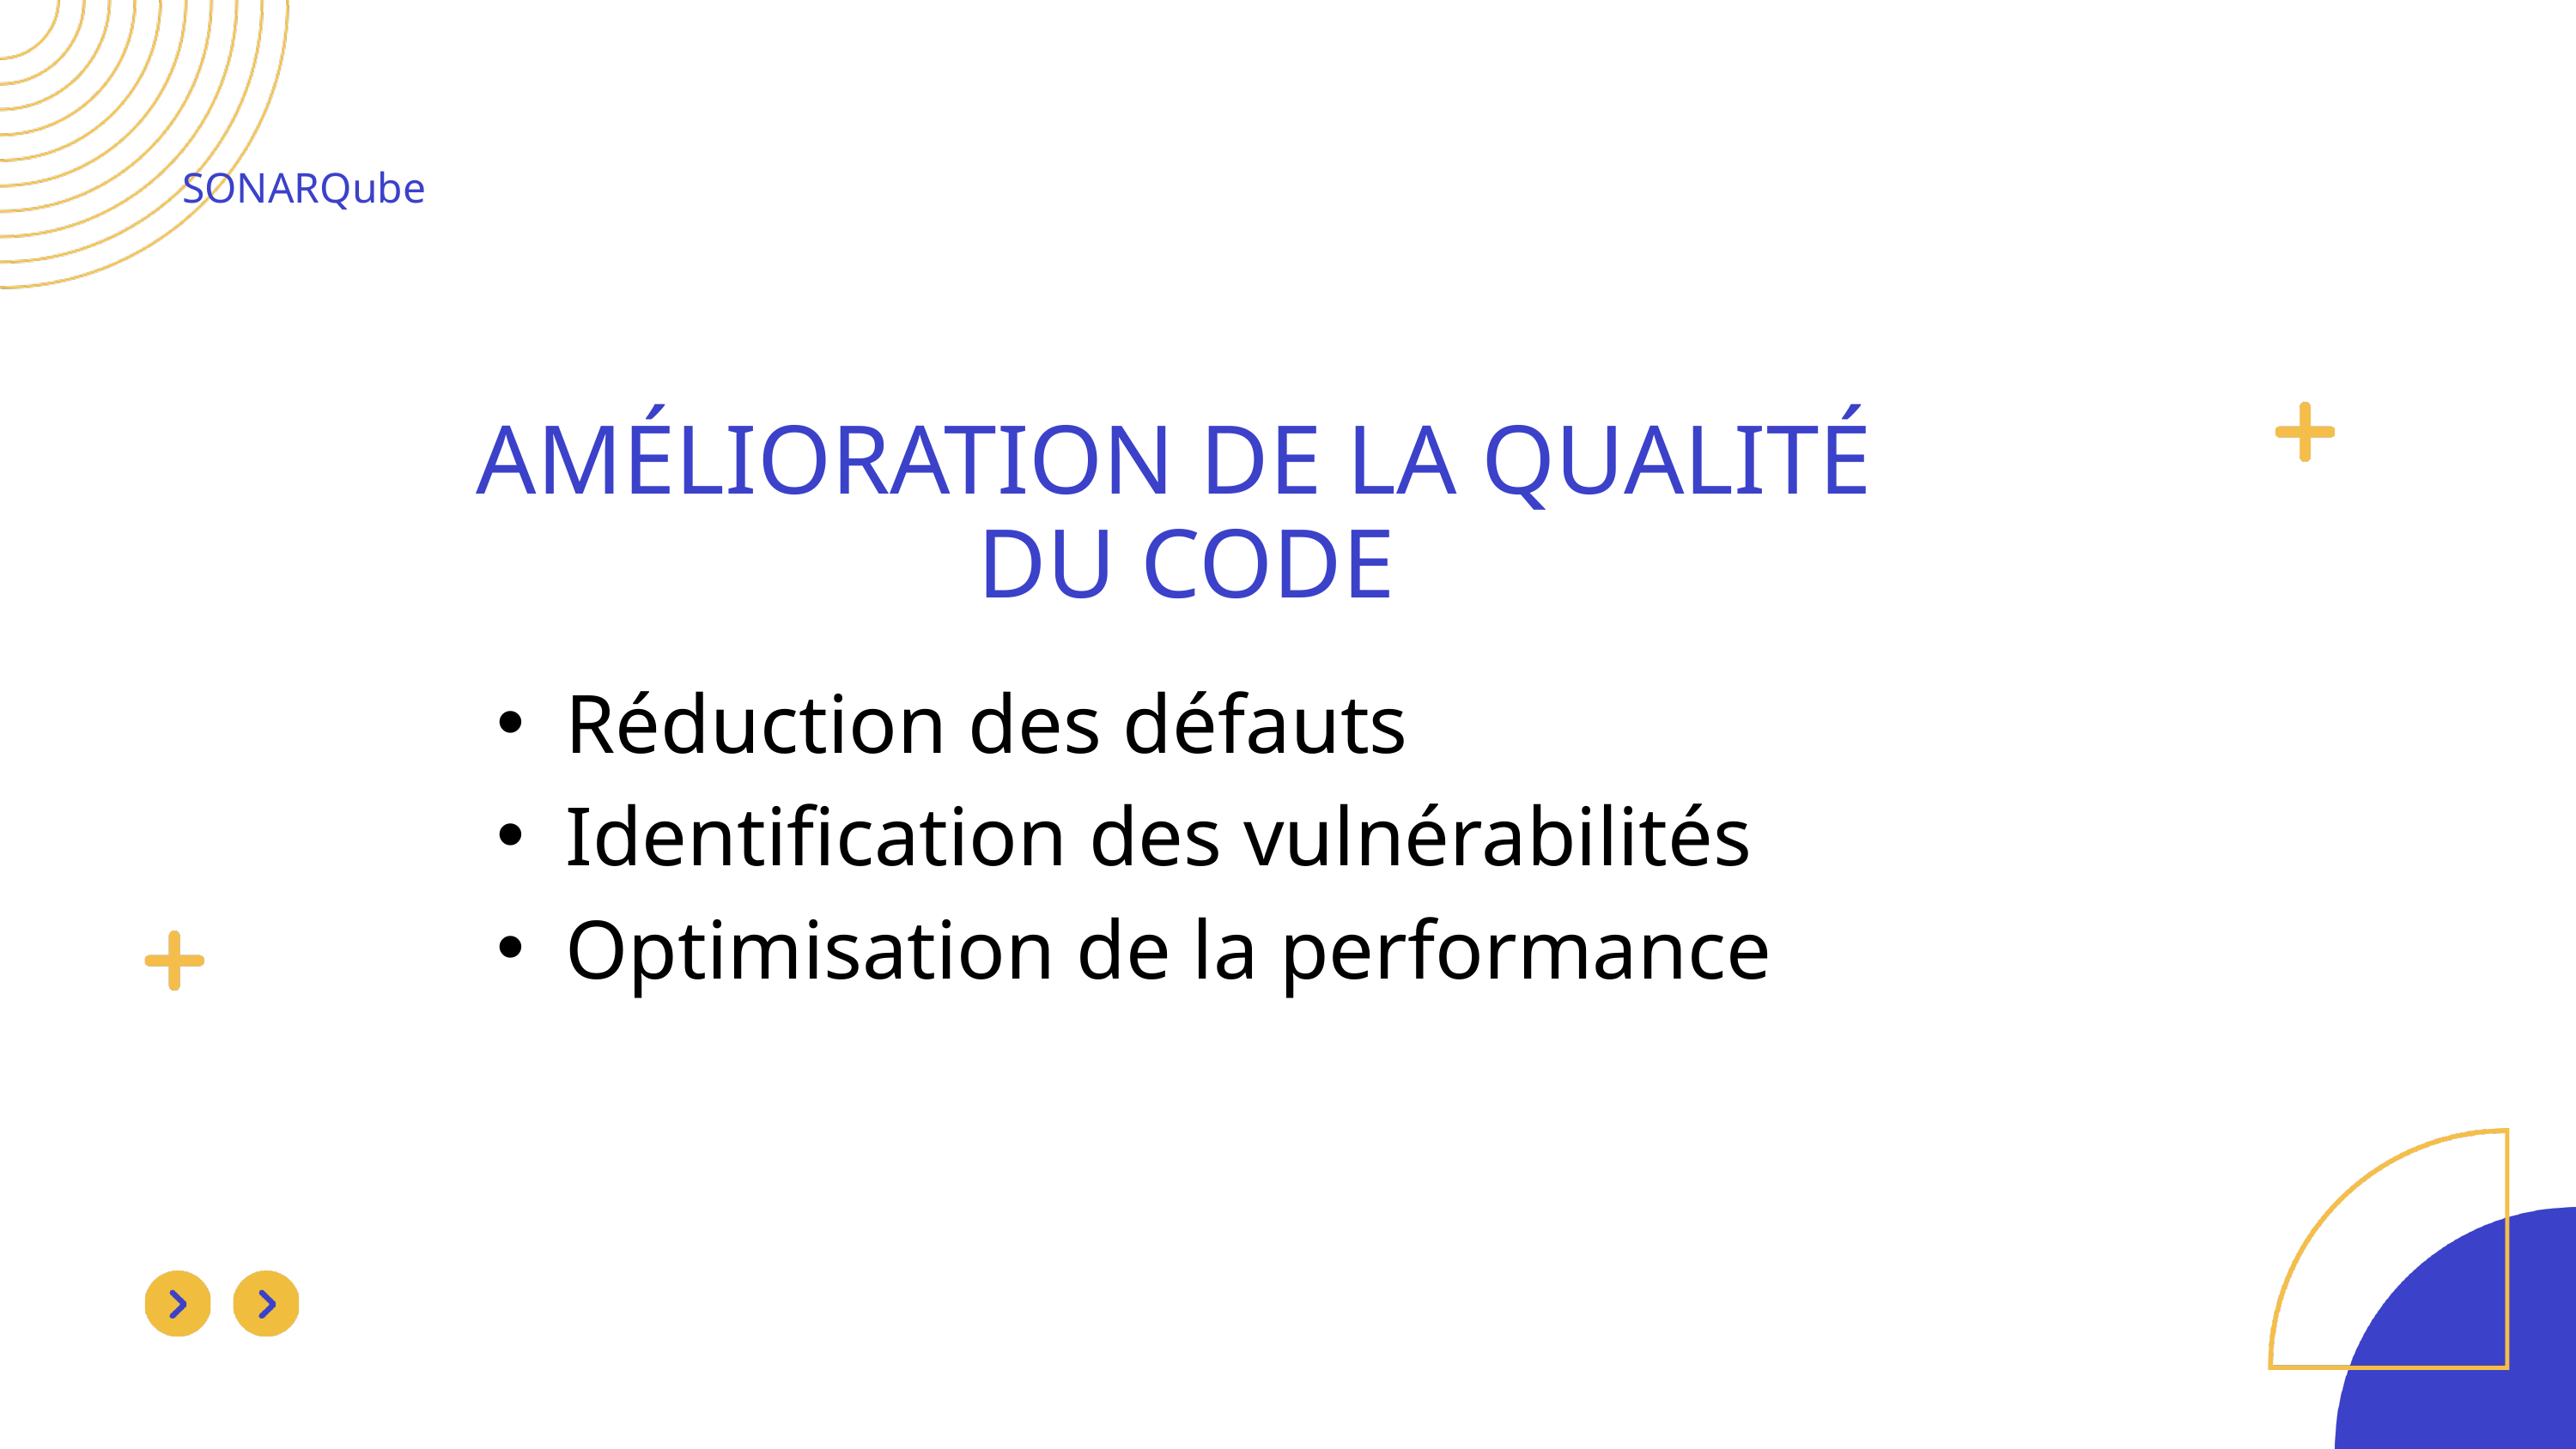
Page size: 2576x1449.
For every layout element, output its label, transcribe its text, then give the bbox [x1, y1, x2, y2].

text_box [2275, 402, 2336, 462]
text_box [144, 1270, 211, 1337]
text_box [169, 1289, 187, 1319]
text_box [258, 1289, 276, 1319]
text_box SONAR [112, 154, 319, 212]
text_box AMÉLIORATION DE LA QUALITÉ DU CODE [106, 408, 2269, 617]
text_box [0, 0, 290, 290]
text_box Réduction des défauts Identification des vulnérabilités Optimisation de la performance [428, 656, 1851, 995]
text_box [2335, 1207, 2576, 1449]
text_box [144, 931, 204, 991]
text_box [233, 1270, 300, 1337]
text_box [2268, 1128, 2510, 1370]
text_box Qube [319, 154, 508, 212]
